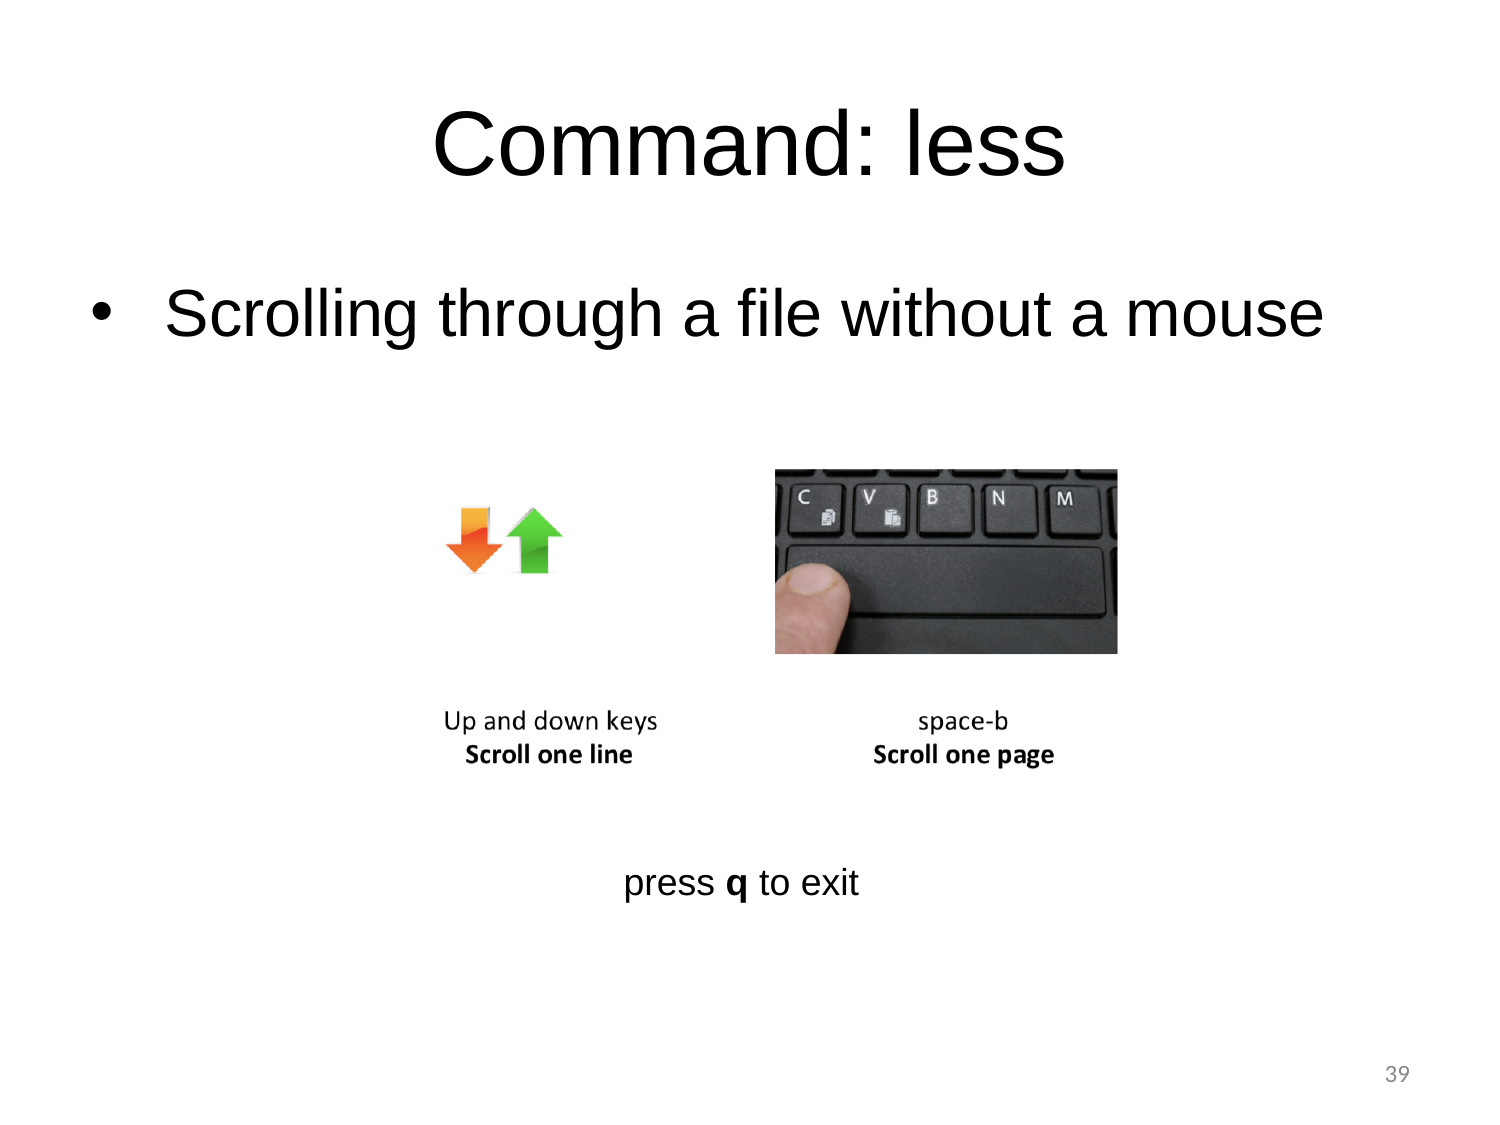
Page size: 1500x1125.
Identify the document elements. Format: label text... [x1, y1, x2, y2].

list Scrolling through a file without a mouse [75, 262, 1425, 452]
slide_number 39 [1074, 1042, 1425, 1103]
title Command: less [75, 45, 1425, 233]
picture [339, 433, 1161, 813]
text_box press q to exit [533, 850, 967, 912]
